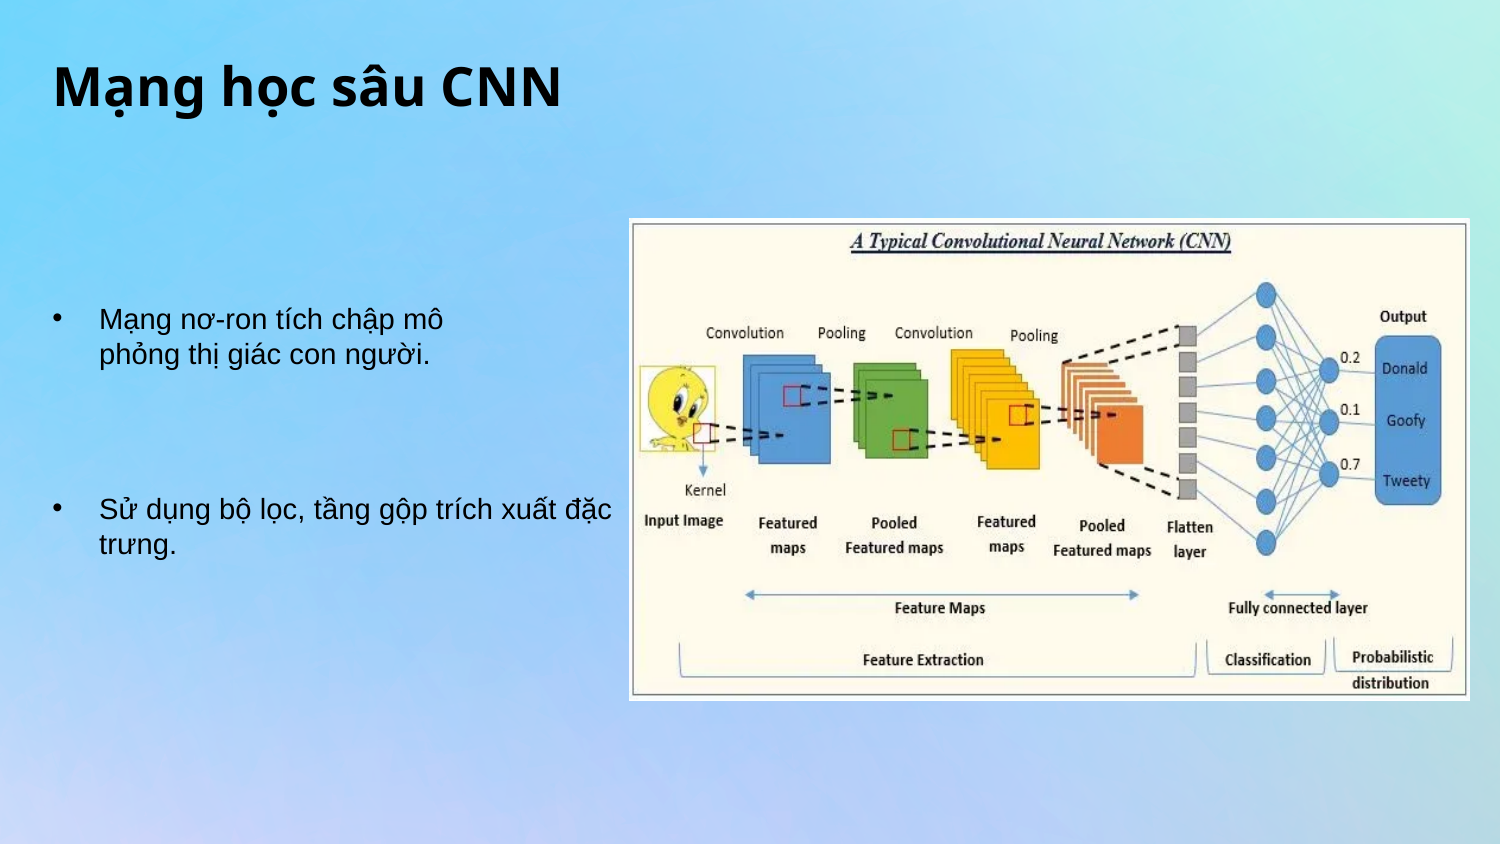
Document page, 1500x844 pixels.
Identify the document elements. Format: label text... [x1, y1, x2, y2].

picture [0, 0, 1500, 844]
text_box Sử dụng bộ lọc, tầng gộp trích xuất đặc trưng. [37, 482, 623, 568]
text_box Mạng nơ-ron tích chập mô phỏng thị giác con người. [37, 292, 532, 378]
title Mạng học sâu CNN [37, 37, 1463, 132]
